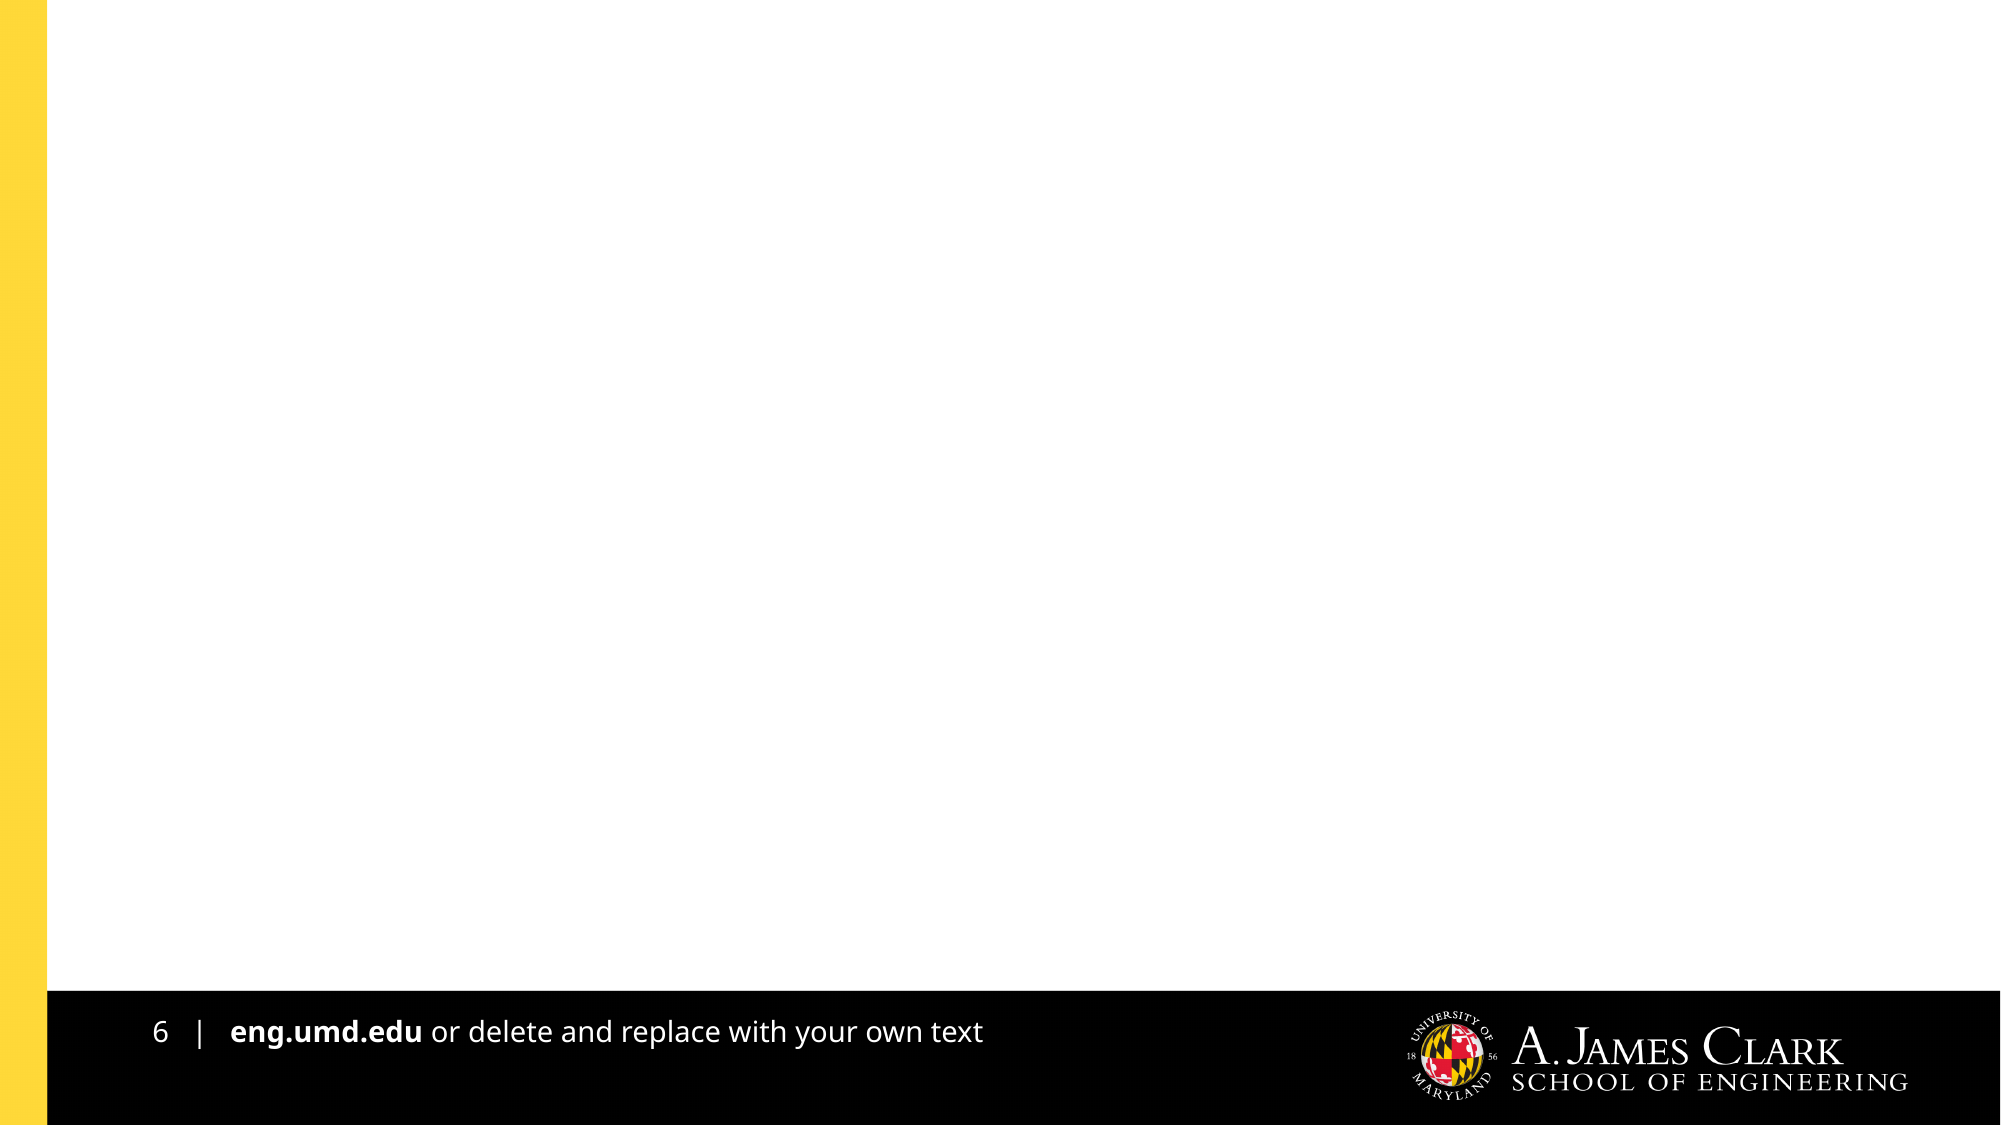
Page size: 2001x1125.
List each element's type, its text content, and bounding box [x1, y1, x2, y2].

footer 6 | eng.umd.edu or delete and replace with your own text [137, 1002, 1338, 1063]
picture [0, 0, 2001, 1125]
